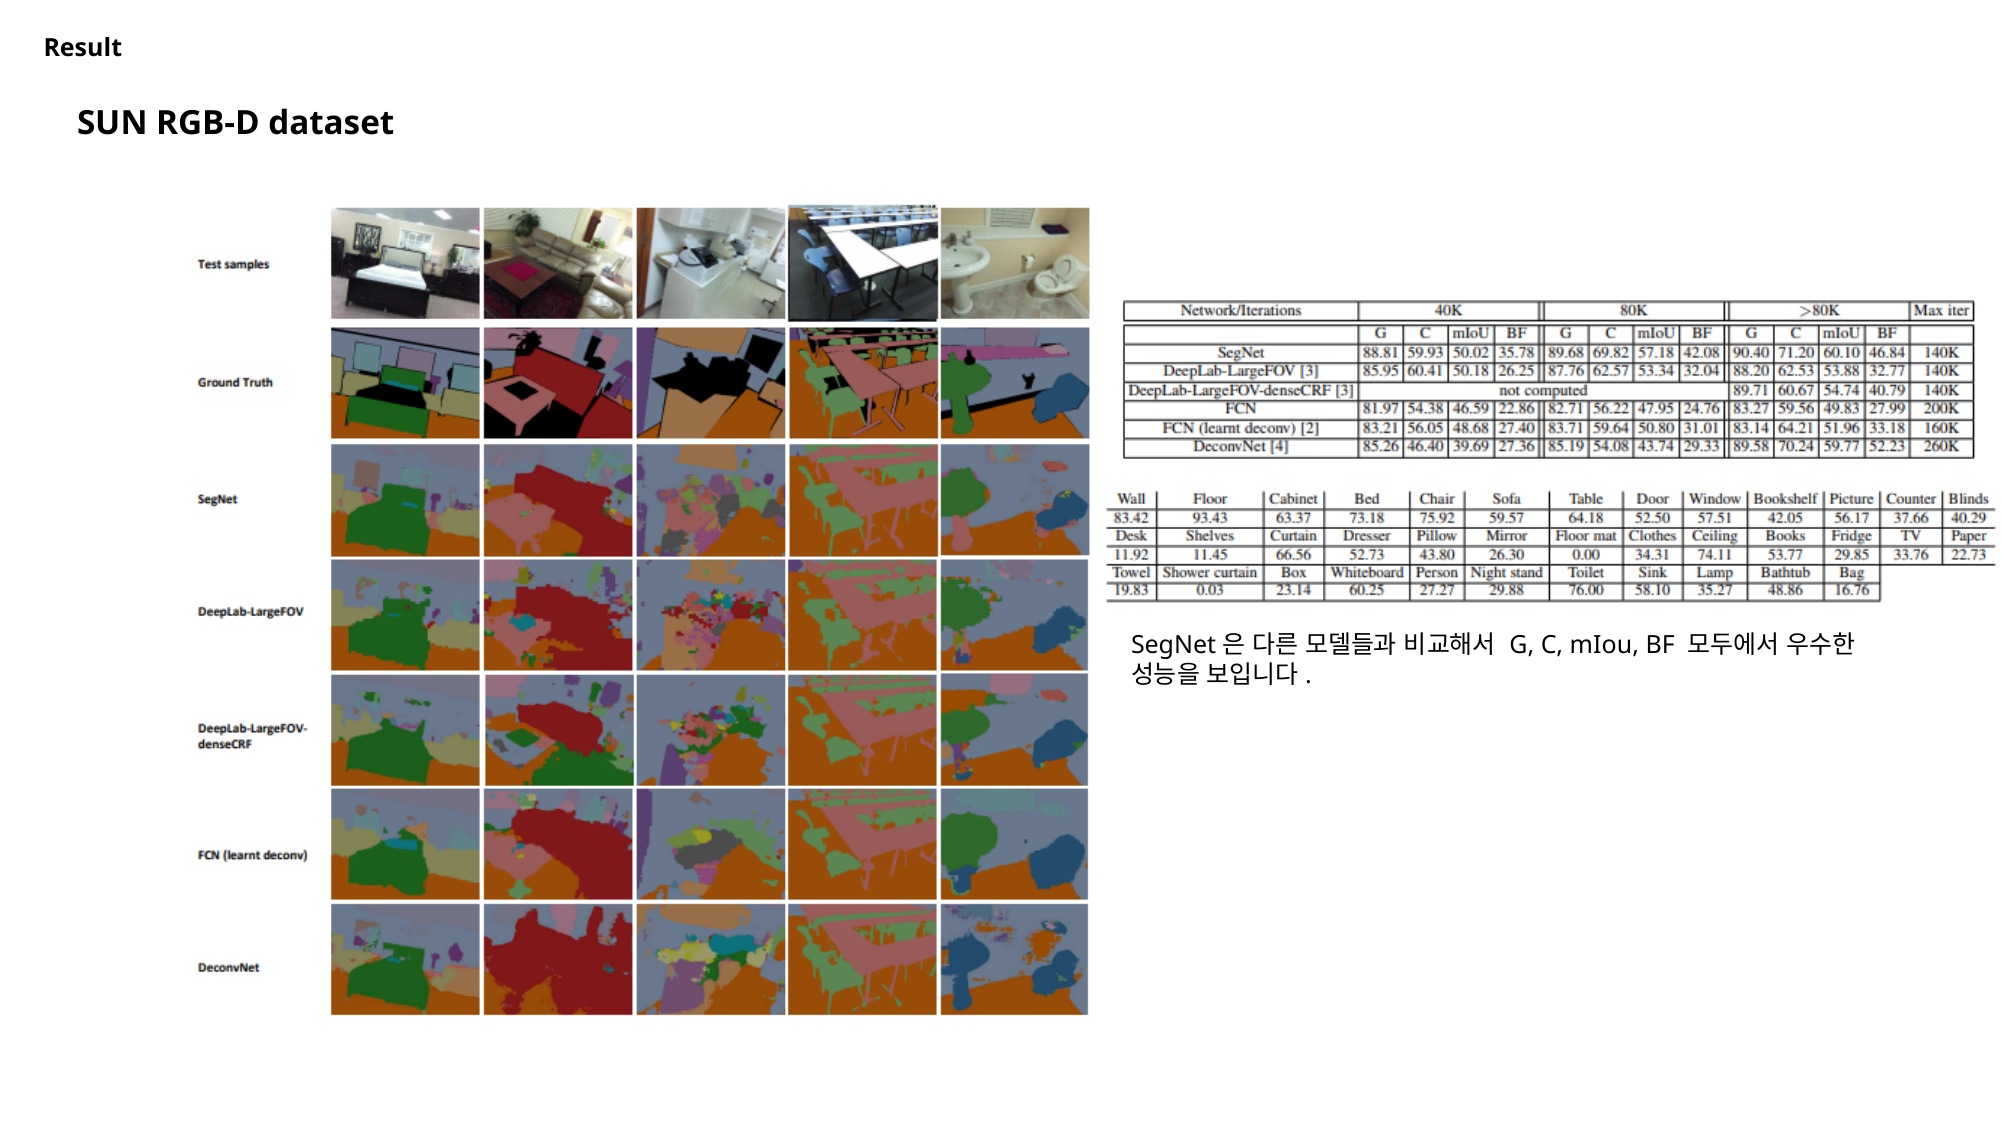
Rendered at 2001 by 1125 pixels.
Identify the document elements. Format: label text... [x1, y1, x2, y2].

picture [179, 197, 2000, 1032]
text_box SUN RGB-D dataset [62, 94, 470, 149]
text_box SegNet은 다른 모델들과 비교해서 G, C, mIou, BF 모두에서 우수한 성능을 보입니다. [1117, 621, 1911, 697]
text_box Result [28, 23, 289, 69]
